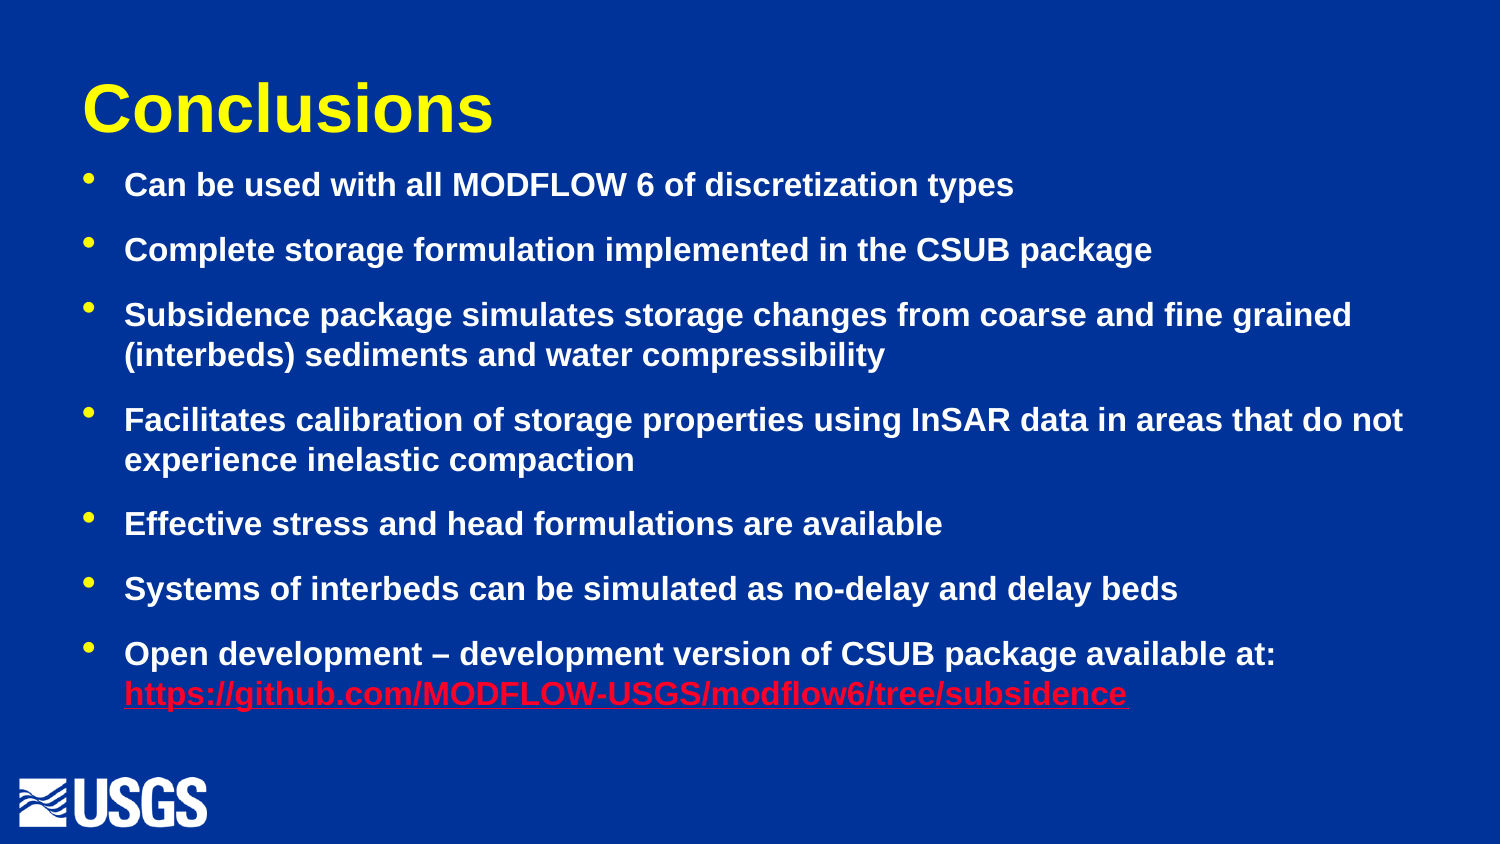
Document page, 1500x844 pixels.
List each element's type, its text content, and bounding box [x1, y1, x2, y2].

title Conclusions [74, 61, 1425, 155]
list Can be used with all MODFLOW 6 of discretization types Complete storage formulation implemented in the CSUB package Subsidence package simulates storage changes from coarse and fine grained (interbeds) sediments and water compressibility Facilitates calibration of storage properties using InSAR data in areas that do not experience inelastic compaction Effective stress and head formulations are available Systems of interbeds can be simulated as no-delay and delay beds Open development – development version of CSUB package available at: https://github.com/MODFLOW-USGS/modflow6/tree/subsidence [73, 155, 1425, 727]
